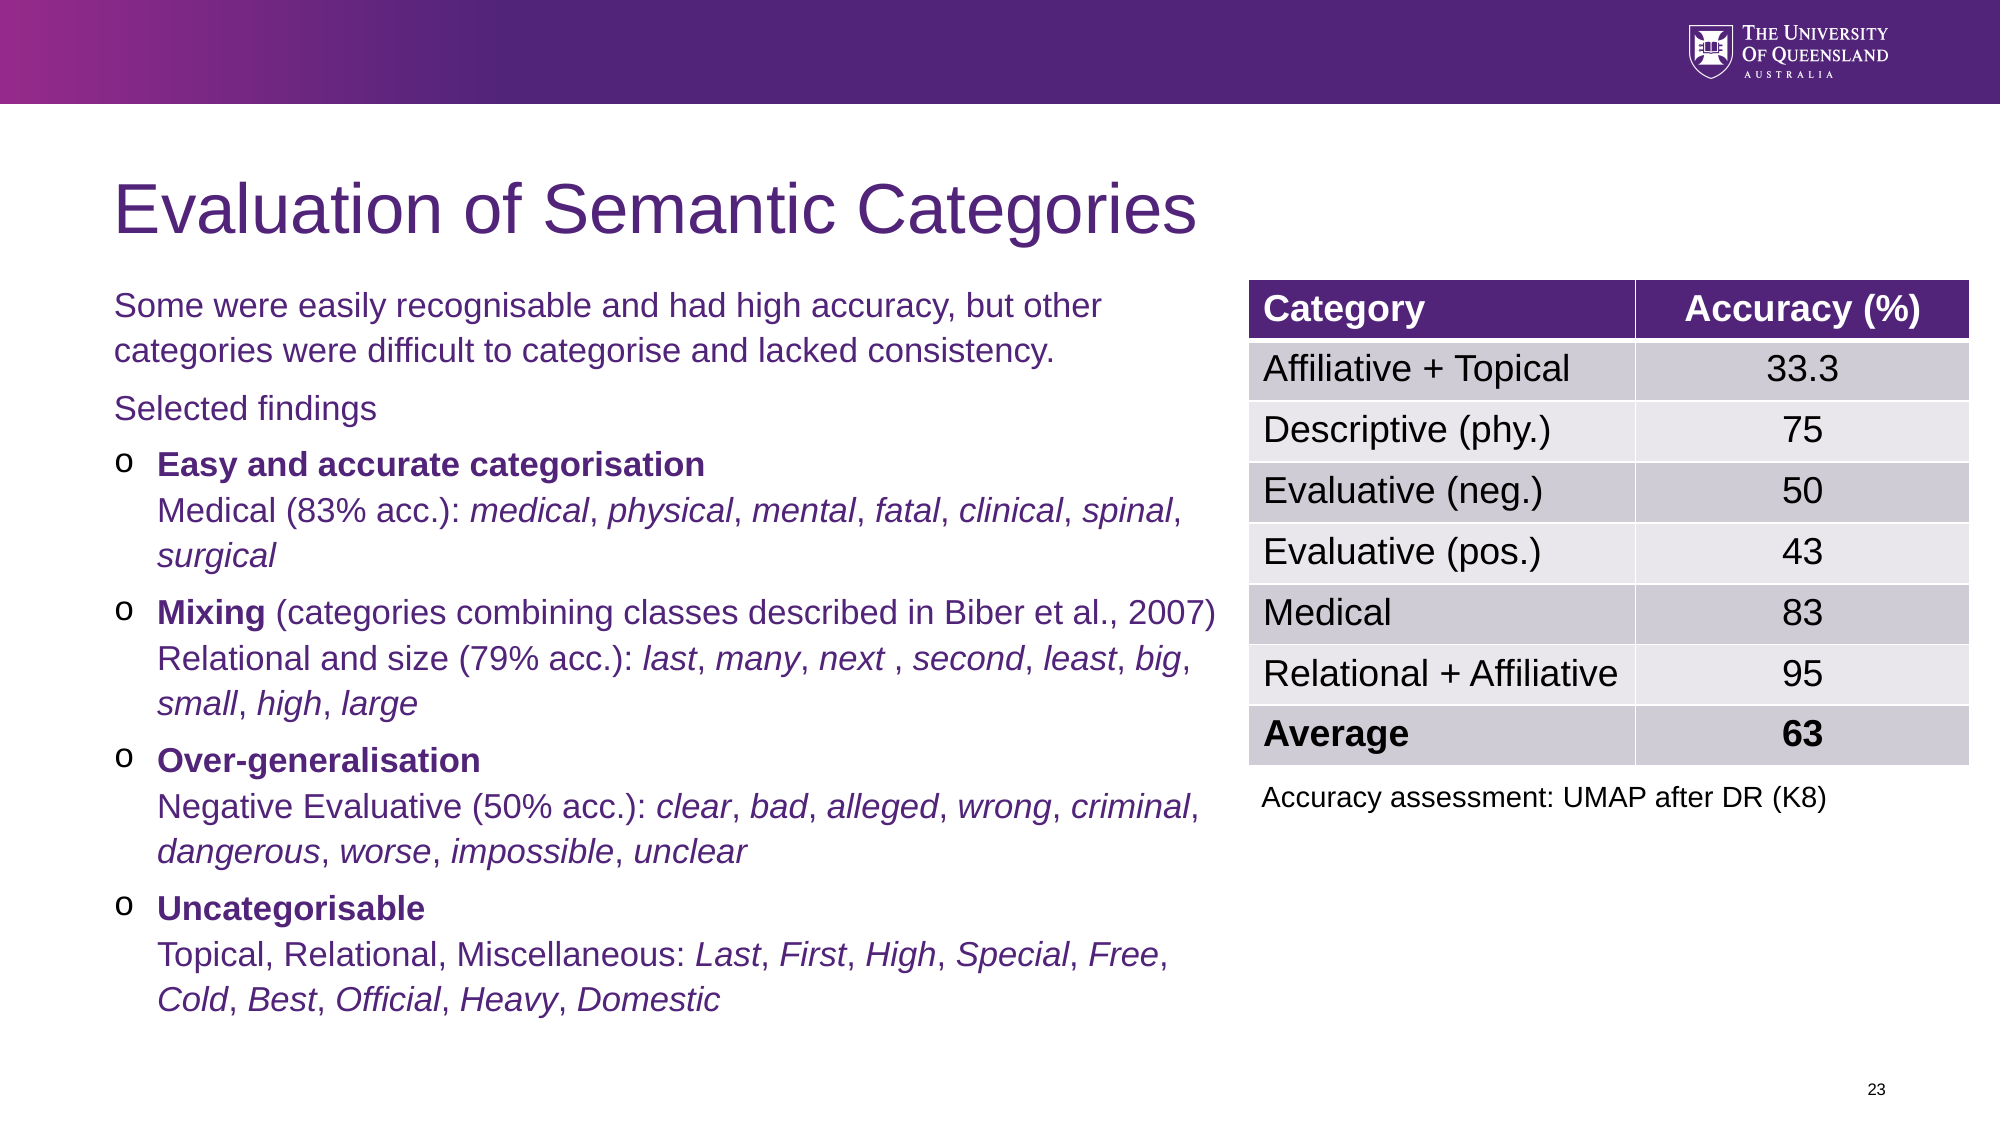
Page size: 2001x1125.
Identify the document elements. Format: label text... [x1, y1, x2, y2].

table_cell Affiliative + Topical [1249, 343, 1635, 400]
table_cell 33.3 [1636, 343, 1969, 400]
table_cell Evaluative (pos.) [1249, 524, 1635, 583]
table_cell 95 [1636, 645, 1969, 704]
table_cell 63 [1636, 706, 1969, 765]
table_header Category [1249, 280, 1635, 338]
slide_number 23 [1838, 1069, 1886, 1109]
table_cell Evaluative (neg.) [1249, 463, 1635, 522]
table_cell 43 [1636, 524, 1969, 583]
text_box Accuracy assessment: UMAP after DR (K8) [1246, 770, 1956, 821]
table_cell 83 [1636, 585, 1969, 644]
table_cell 75 [1636, 402, 1969, 461]
table_cell Descriptive (phy.) [1249, 402, 1635, 461]
table_cell 50 [1636, 463, 1969, 522]
list Some were easily recognisable and had high accuracy, but other categories were difficult to categorise and lacked consistency. Selected findings Easy and accurate categorisation Medical (83% acc.): medical, physical, mental, fatal, clinical, spinal, surgical Mixing (categories combining classes described in Biber et al., 2007) Relational and size (79% acc.): last, many, next , second, least, big, small, high, large Over-generalisation Negative Evaluative (50% acc.): clear, bad, alleged, wrong, criminal, dangerous, worse, impossible, unclear Uncategorisable Topical, Relational, Miscellaneous: Last, First, High, Special, Free, Cold, Best, Official, Heavy, Domestic [114, 278, 1225, 1109]
title Evaluation of Semantic Categories [114, 172, 1886, 250]
picture [1689, 25, 1888, 79]
table_cell Average [1249, 706, 1635, 765]
table_cell Relational + Affiliative [1249, 645, 1635, 704]
table_cell Medical [1249, 585, 1635, 644]
table_header Accuracy (%) [1636, 280, 1969, 338]
